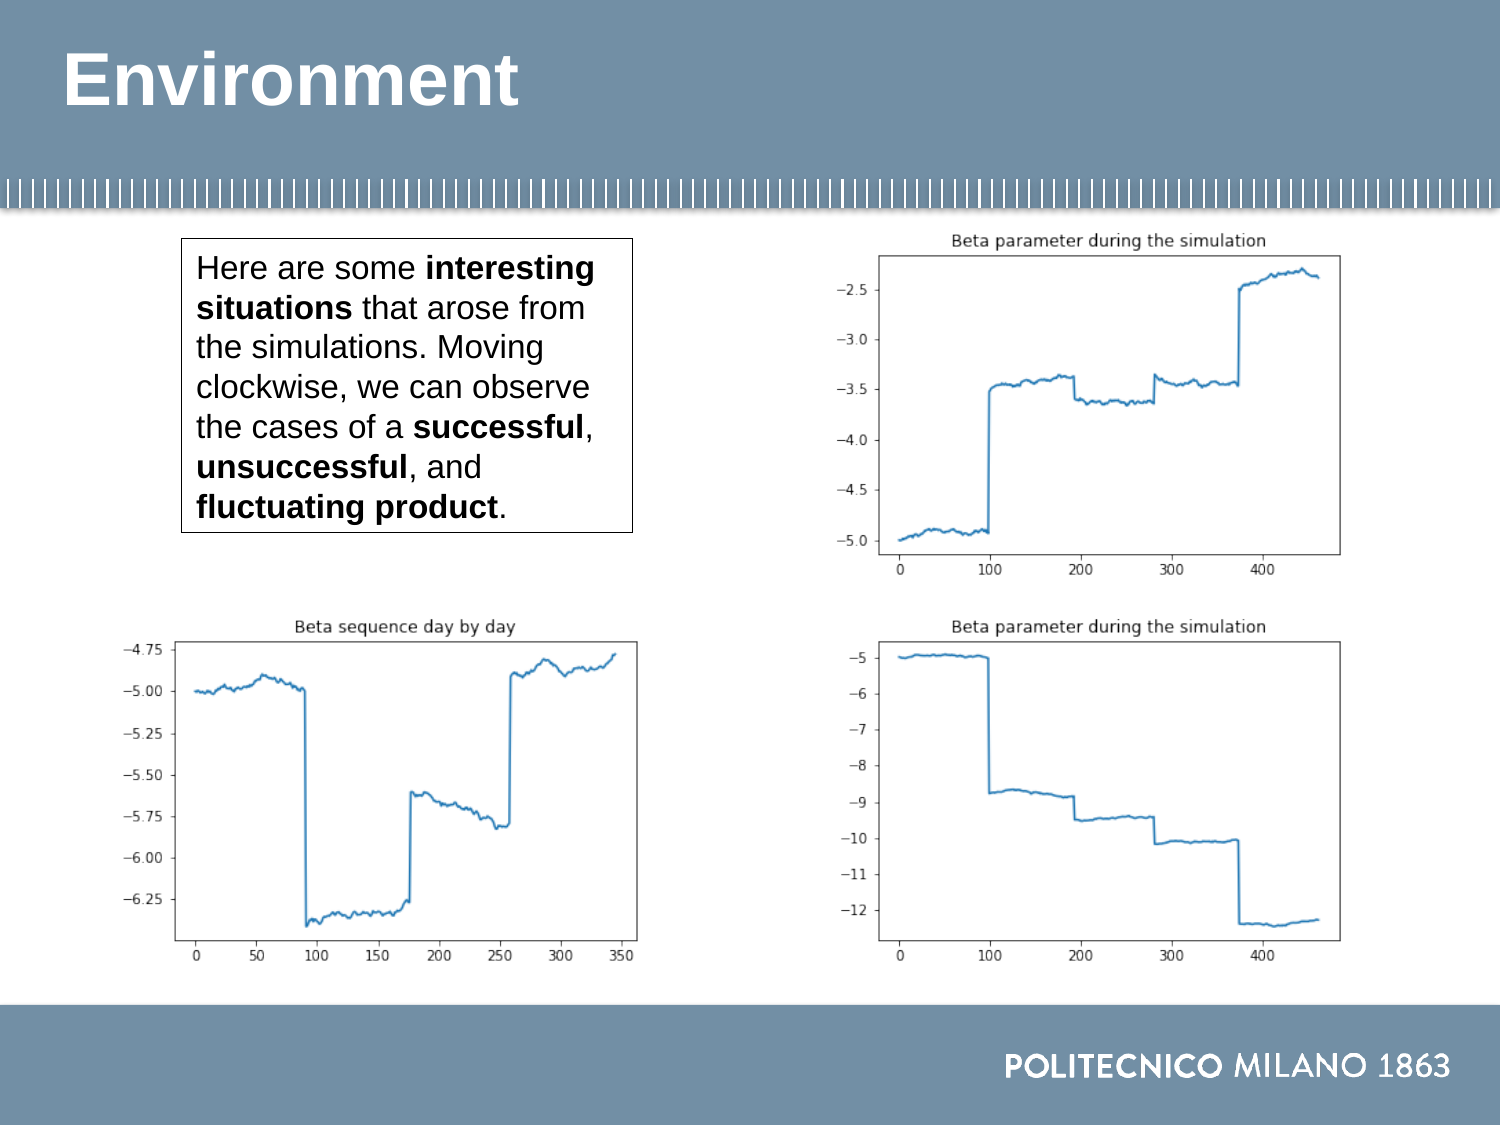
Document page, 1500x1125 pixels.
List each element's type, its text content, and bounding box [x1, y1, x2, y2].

text_box Here are some interesting situations that arose from the simulations. Moving clockwise, we can observe the cases of a successful, unsuccessful, and fluctuating product. [181, 238, 633, 533]
picture [100, 593, 696, 990]
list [804, 206, 1400, 593]
picture [999, 1041, 1456, 1089]
title Environment [47, 22, 1455, 161]
picture [804, 593, 1400, 991]
